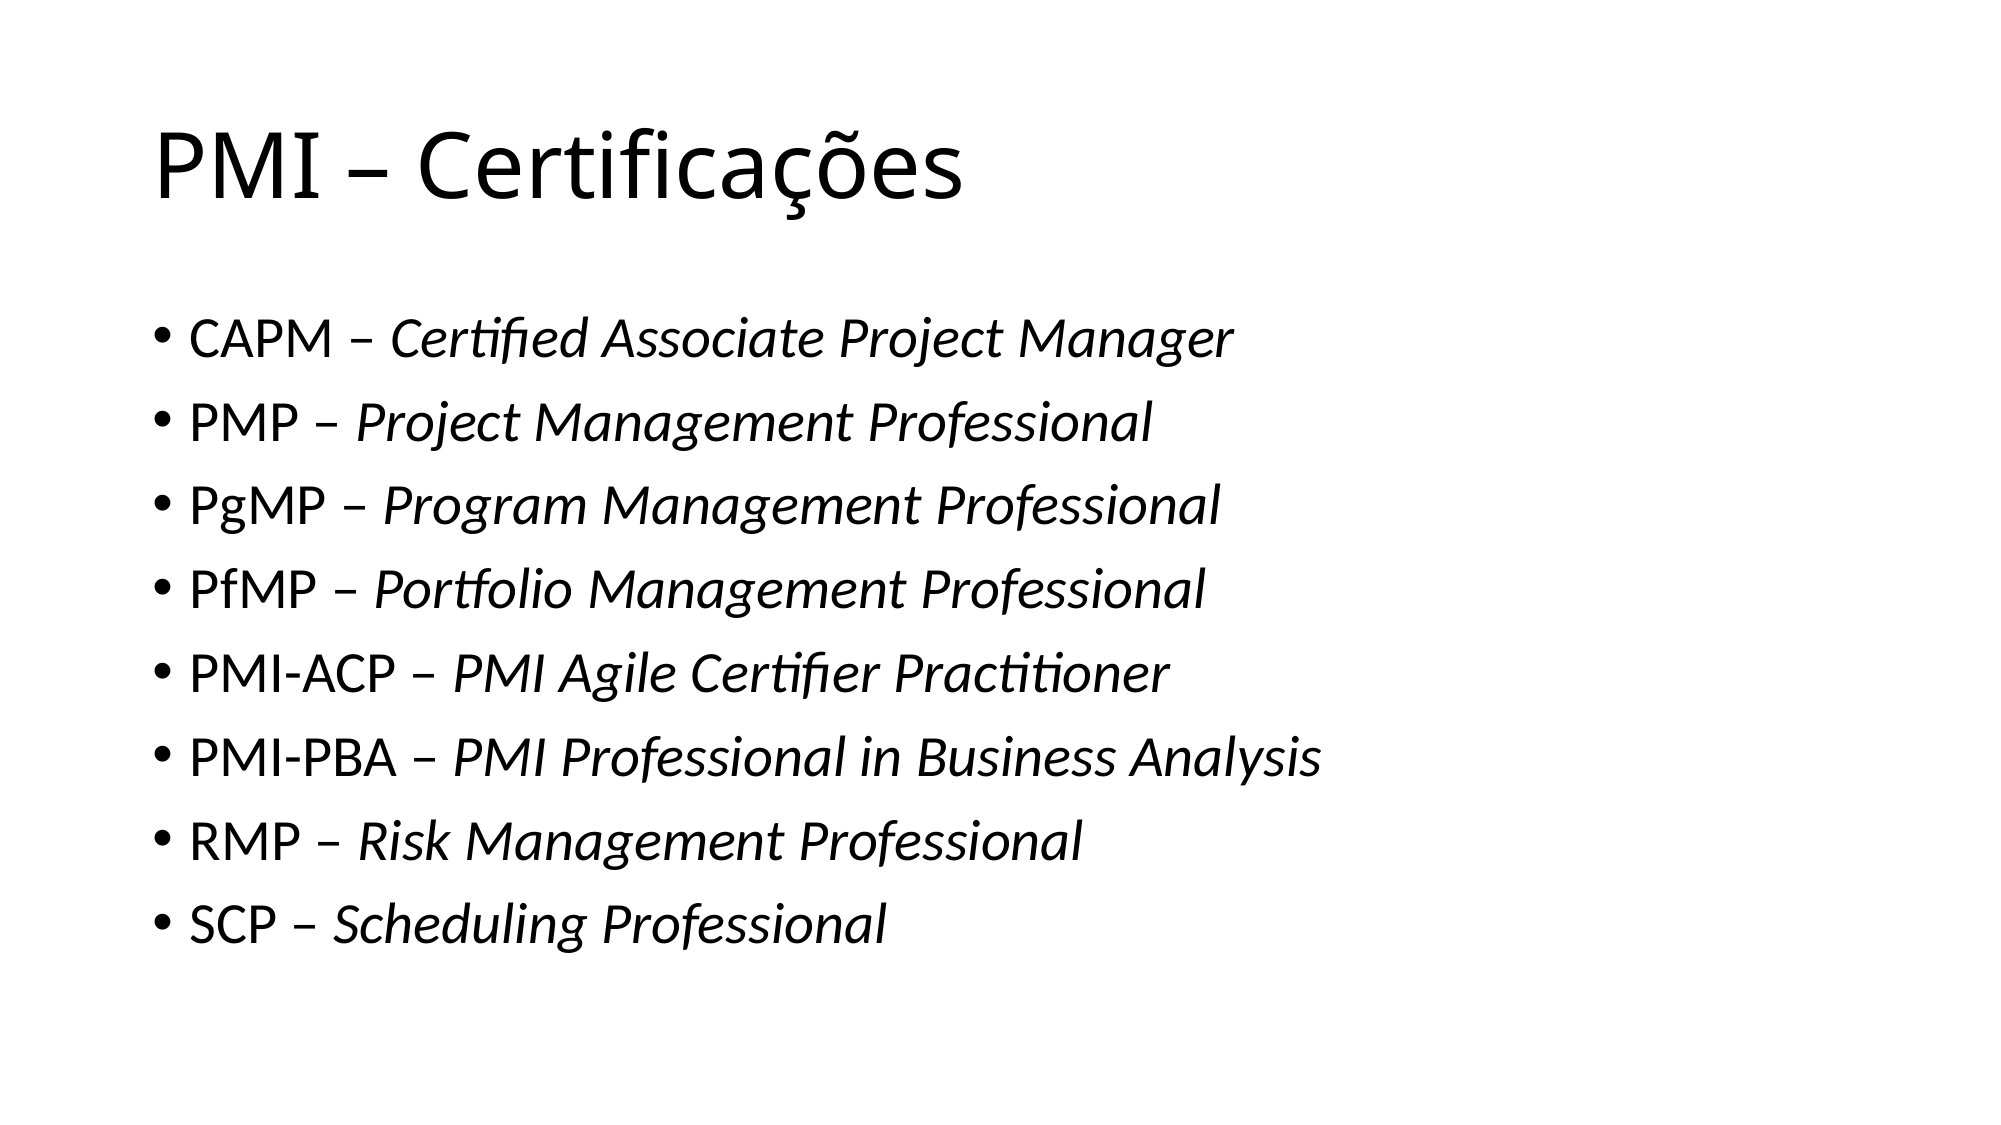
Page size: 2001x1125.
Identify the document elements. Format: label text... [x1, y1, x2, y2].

title PMI – Certificações [137, 59, 1863, 278]
list CAPM – Certified Associate Project Manager PMP – Project Management Professional PgMP – Program Management Professional PfMP – Portfolio Management Professional PMI-ACP – PMI Agile Certifier Practitioner PMI-PBA – PMI Professional in Business Analysis RMP – Risk Management Professional SCP – Scheduling Professional [137, 299, 1863, 1014]
